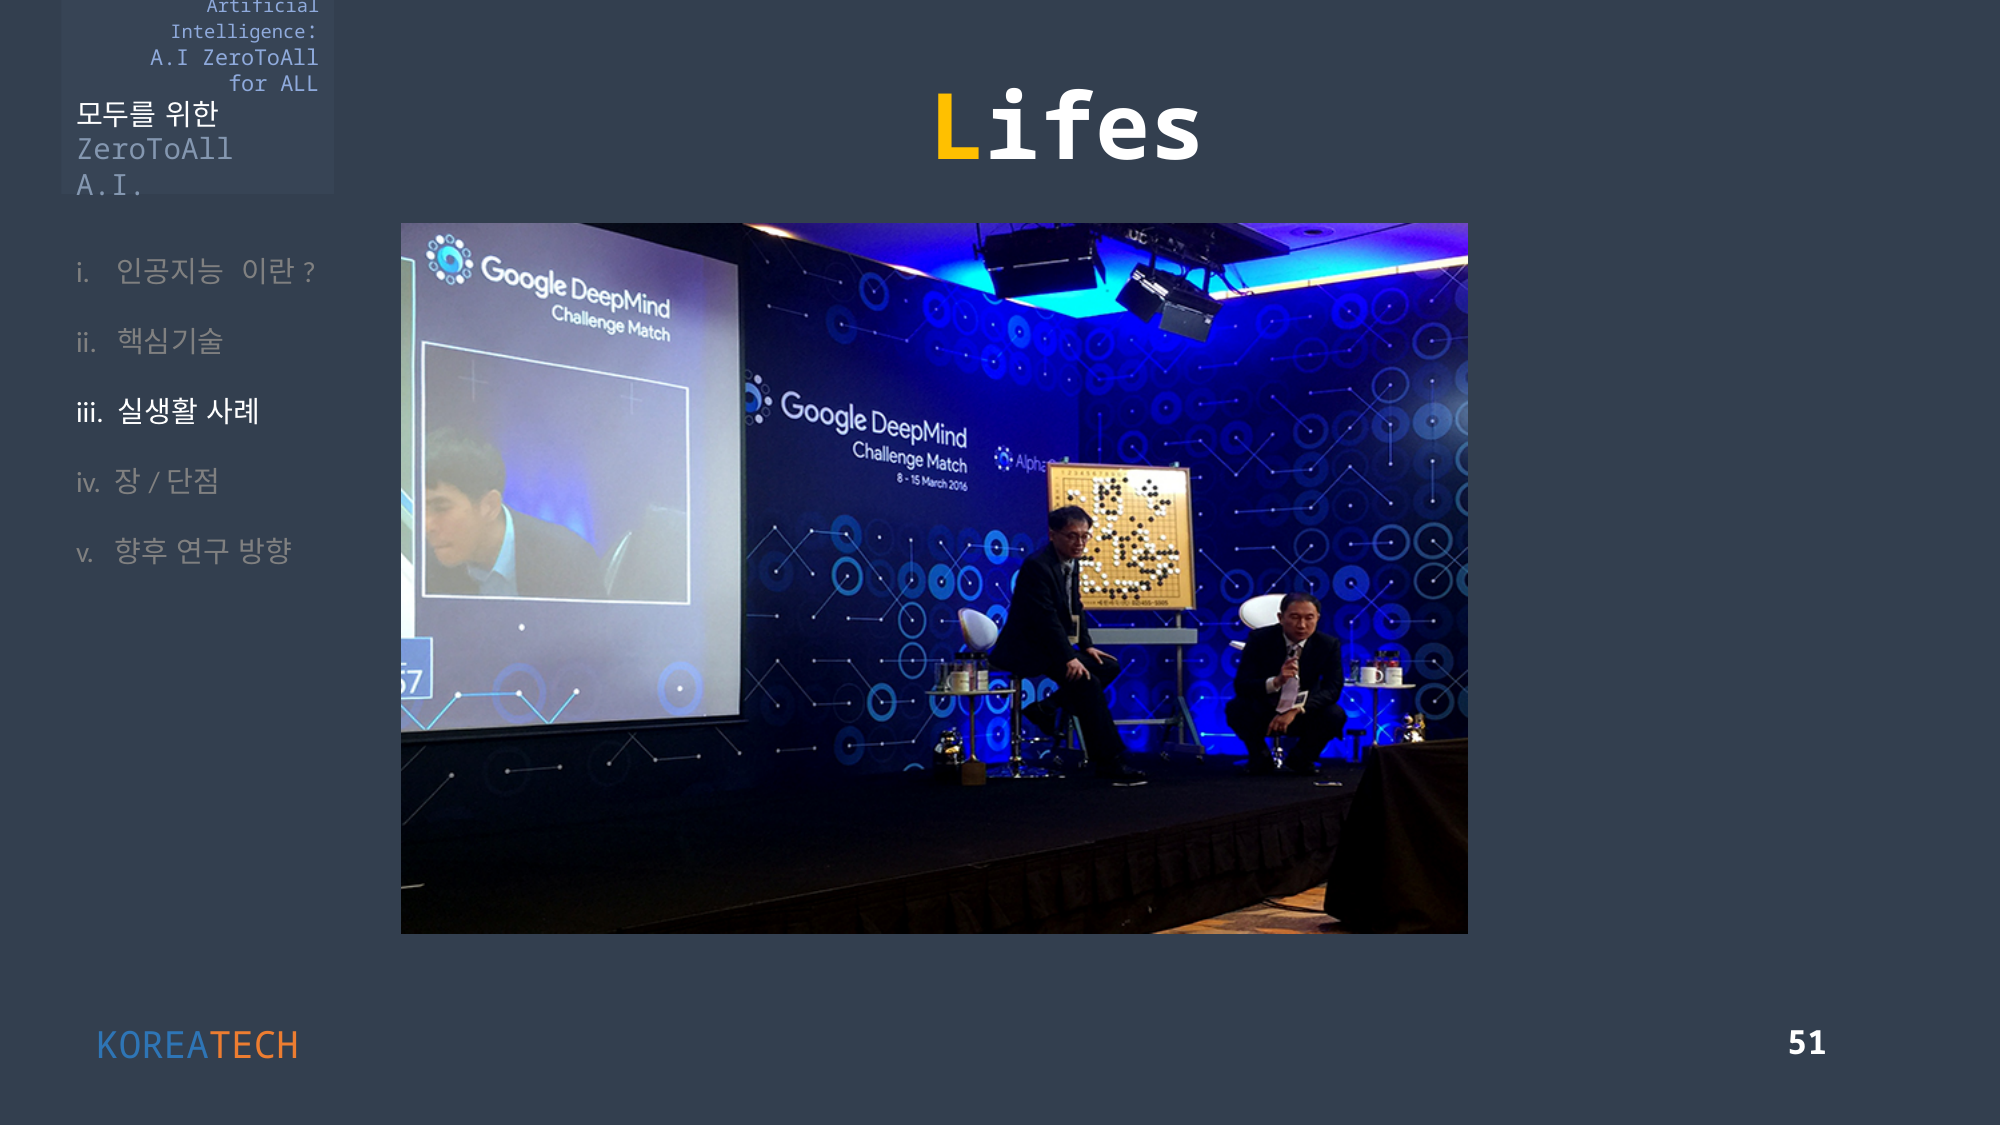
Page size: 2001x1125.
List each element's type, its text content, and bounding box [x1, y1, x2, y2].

text_box Lifes [805, 52, 1331, 195]
text_box i. 인공지능 이란? ii. 핵심기술 iii. 실생활 사례 iv. 장/단점 v. 향후 연구 방향 [60, 222, 335, 599]
text_box Artificial Intelligence: A.I ZeroToAll for ALL 모두를 위한 ZeroToAll A.I. [60, 0, 335, 195]
slide_number 51 [1412, 1013, 1863, 1074]
text_box KOREATECH [81, 1013, 314, 1074]
picture [401, 223, 1468, 934]
